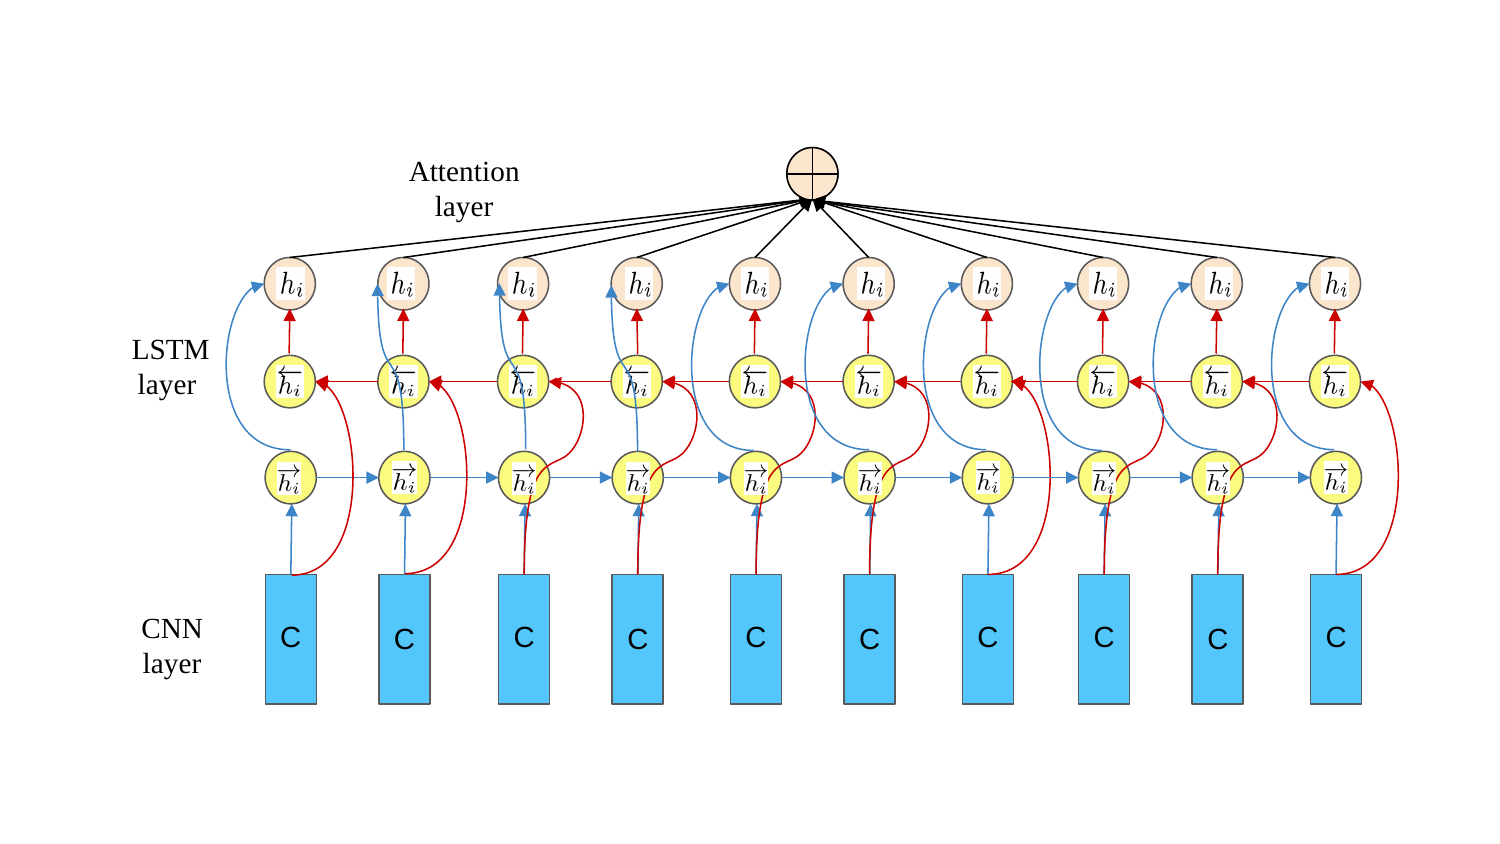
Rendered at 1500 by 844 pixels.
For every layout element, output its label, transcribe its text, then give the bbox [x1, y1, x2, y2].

text_box [378, 389, 384, 399]
text_box [307, 389, 314, 401]
text_box [406, 505, 410, 521]
text_box [265, 388, 270, 399]
text_box [377, 267, 383, 288]
text_box [540, 465, 552, 491]
text_box [1310, 574, 1362, 603]
text_box [729, 268, 737, 303]
picture [741, 267, 769, 301]
text_box [306, 466, 317, 491]
text_box [1082, 451, 1126, 464]
text_box [734, 451, 778, 464]
text_box [378, 574, 430, 605]
text_box [421, 465, 438, 491]
text_box [265, 574, 317, 603]
text_box [888, 389, 894, 399]
text_box [616, 451, 660, 464]
picture [509, 380, 538, 398]
picture [275, 381, 304, 398]
text_box [553, 465, 621, 491]
picture [622, 382, 651, 398]
text_box [887, 268, 895, 300]
text_box [497, 267, 504, 288]
text_box [292, 504, 297, 517]
picture [389, 381, 418, 398]
text_box [385, 263, 423, 267]
text_box [429, 352, 596, 380]
text_box [383, 451, 426, 463]
text_box [1119, 465, 1132, 491]
text_box [1353, 387, 1360, 401]
text_box [286, 257, 307, 267]
text_box [1196, 451, 1240, 464]
text_box [890, 354, 1004, 380]
text_box [773, 389, 780, 401]
text_box [658, 269, 663, 297]
picture [1205, 461, 1230, 495]
text_box [522, 199, 635, 258]
text_box [1122, 267, 1129, 301]
text_box [194, 353, 306, 381]
picture [386, 267, 415, 301]
text_box [1003, 267, 1013, 305]
text_box [1314, 451, 1358, 464]
text_box [1120, 353, 1237, 380]
text_box C [244, 603, 337, 705]
picture [508, 267, 537, 301]
text_box [730, 388, 737, 401]
text_box [289, 199, 402, 258]
text_box [503, 451, 546, 464]
picture [857, 461, 882, 495]
text_box [612, 390, 617, 399]
text_box [990, 506, 994, 517]
text_box [657, 354, 770, 380]
text_box [843, 268, 854, 306]
text_box LSTM layer [100, 315, 242, 417]
text_box [1192, 574, 1244, 605]
text_box [1310, 387, 1317, 401]
text_box [1077, 267, 1085, 303]
text_box [1133, 465, 1201, 491]
picture [854, 380, 883, 398]
text_box [611, 267, 624, 307]
text_box [1330, 507, 1335, 517]
text_box [612, 574, 664, 605]
text_box [982, 507, 987, 517]
text_box [1352, 465, 1445, 491]
picture [1205, 267, 1233, 301]
text_box [538, 267, 549, 306]
picture [1202, 380, 1231, 398]
text_box [1019, 465, 1088, 491]
text_box [654, 391, 661, 401]
picture [1092, 461, 1116, 495]
text_box [1234, 389, 1242, 401]
text_box [399, 506, 404, 517]
text_box [864, 507, 869, 517]
text_box [1337, 258, 1361, 303]
text_box C [358, 605, 451, 707]
text_box C [477, 603, 571, 705]
text_box [206, 466, 272, 491]
text_box [1004, 465, 1018, 491]
picture [744, 461, 768, 495]
text_box C [941, 603, 1035, 705]
text_box [1005, 354, 1118, 380]
text_box [1004, 389, 1012, 401]
text_box C [823, 605, 916, 707]
text_box [1078, 388, 1085, 401]
text_box [772, 268, 781, 303]
text_box [966, 451, 1010, 464]
text_box [786, 147, 838, 197]
text_box [671, 465, 740, 491]
picture [1324, 461, 1348, 494]
text_box [772, 353, 889, 380]
picture [276, 267, 305, 301]
text_box [754, 199, 808, 258]
text_box [848, 451, 892, 464]
text_box [1212, 507, 1217, 517]
text_box [307, 266, 316, 303]
picture [857, 267, 885, 301]
picture [512, 461, 536, 495]
text_box Attention layer [378, 137, 551, 190]
text_box [636, 199, 753, 258]
text_box C [1171, 605, 1264, 707]
picture [277, 462, 301, 495]
text_box [962, 574, 1014, 603]
text_box [1318, 257, 1337, 267]
text_box [518, 507, 523, 517]
text_box [307, 353, 427, 381]
text_box [541, 354, 656, 382]
text_box [1191, 267, 1204, 307]
text_box [1236, 267, 1243, 299]
text_box [632, 507, 637, 517]
text_box [1233, 465, 1318, 491]
picture [625, 461, 650, 495]
text_box [421, 389, 428, 401]
text_box [1098, 508, 1103, 517]
text_box [785, 465, 853, 491]
text_box [844, 574, 896, 605]
picture [972, 380, 1001, 398]
text_box [884, 465, 970, 491]
text_box [268, 451, 313, 464]
text_box [1338, 505, 1342, 517]
text_box C [709, 603, 803, 705]
text_box [264, 258, 287, 303]
text_box [498, 574, 550, 603]
text_box [404, 267, 429, 310]
text_box [1238, 354, 1406, 380]
text_box [320, 465, 388, 491]
picture [1089, 267, 1118, 301]
text_box [730, 574, 782, 603]
text_box C [1289, 603, 1383, 705]
text_box [844, 389, 850, 400]
text_box [1123, 389, 1128, 398]
picture [1321, 267, 1349, 301]
text_box [961, 268, 968, 301]
text_box C [591, 605, 684, 707]
text_box [1197, 263, 1234, 267]
text_box CNN layer [121, 594, 224, 685]
text_box [439, 465, 508, 491]
text_box [285, 507, 290, 517]
text_box [498, 389, 504, 399]
picture [392, 461, 417, 495]
text_box [1309, 266, 1318, 303]
text_box [812, 199, 1336, 258]
text_box [1078, 574, 1130, 603]
text_box [653, 465, 670, 491]
text_box [541, 391, 547, 401]
text_box C [1057, 603, 1151, 705]
picture [1089, 380, 1118, 398]
text_box [962, 388, 967, 399]
text_box [1192, 389, 1197, 399]
text_box [772, 465, 784, 491]
text_box [750, 507, 755, 517]
text_box [403, 199, 521, 258]
picture [975, 461, 1000, 494]
picture [1321, 380, 1349, 398]
picture [625, 267, 653, 301]
picture [741, 380, 769, 398]
picture [972, 267, 1001, 301]
